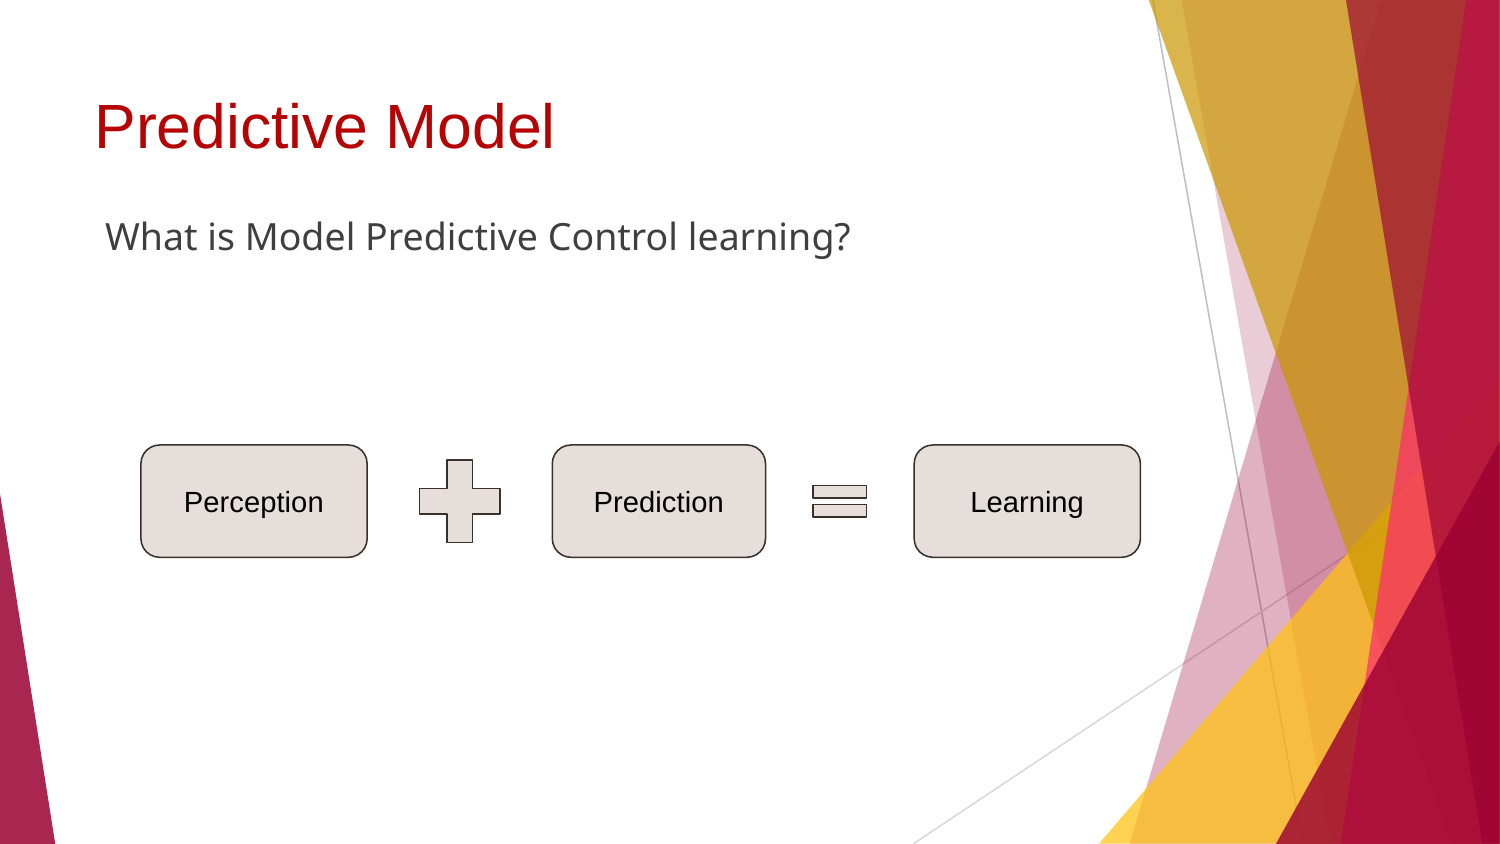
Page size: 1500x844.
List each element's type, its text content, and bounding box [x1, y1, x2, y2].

text_box Learning [914, 444, 1141, 558]
text_box [813, 485, 867, 499]
text_box [813, 504, 867, 518]
title Predictive Model [83, 75, 1141, 188]
text_box [140, 344, 1178, 700]
text_box Perception [140, 444, 368, 558]
text_box [419, 459, 500, 543]
text_box Prediction [552, 444, 766, 558]
list What is Model Predictive Control learning? [83, 202, 1141, 744]
